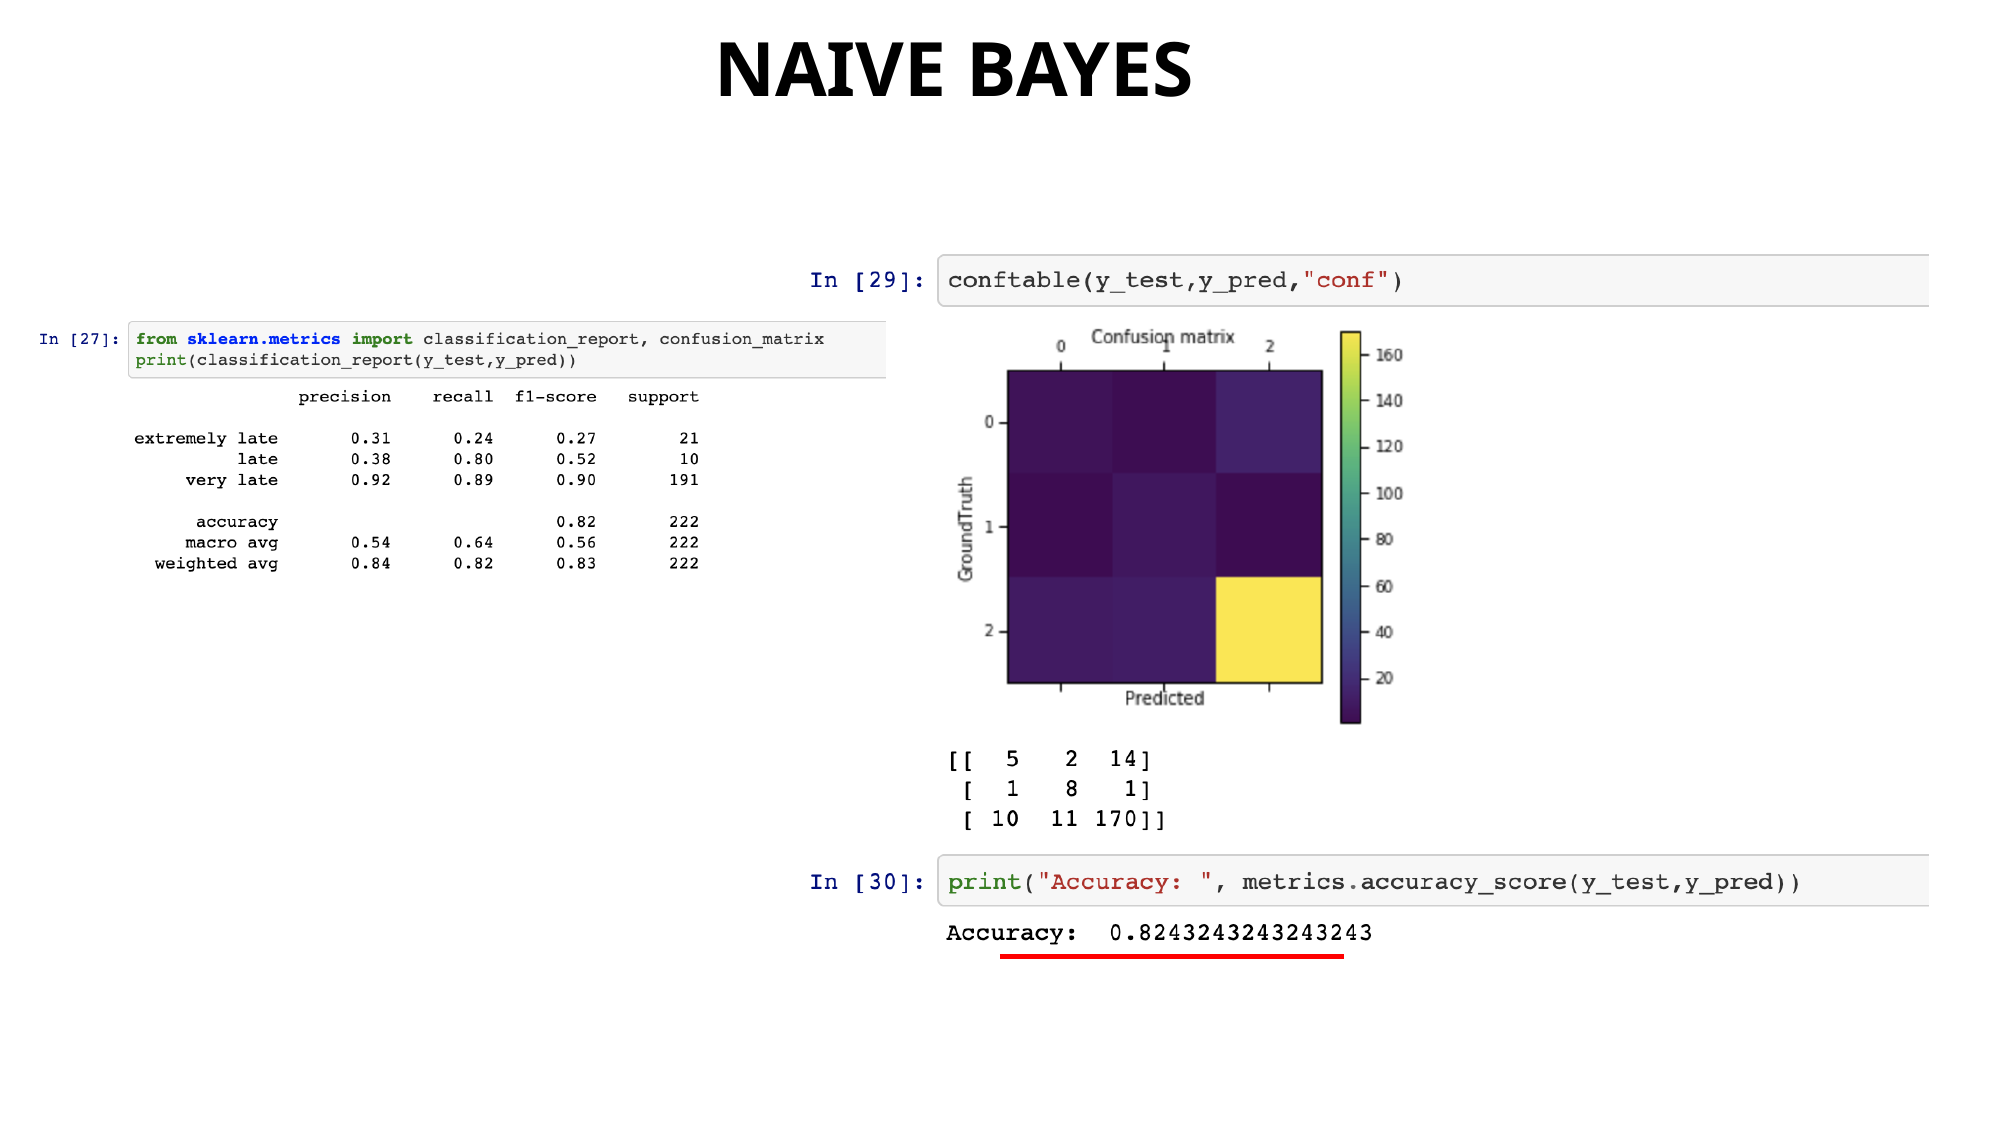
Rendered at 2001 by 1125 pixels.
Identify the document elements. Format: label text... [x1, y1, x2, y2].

title NAIVE BAYES [92, 0, 1816, 121]
picture [31, 236, 1929, 964]
